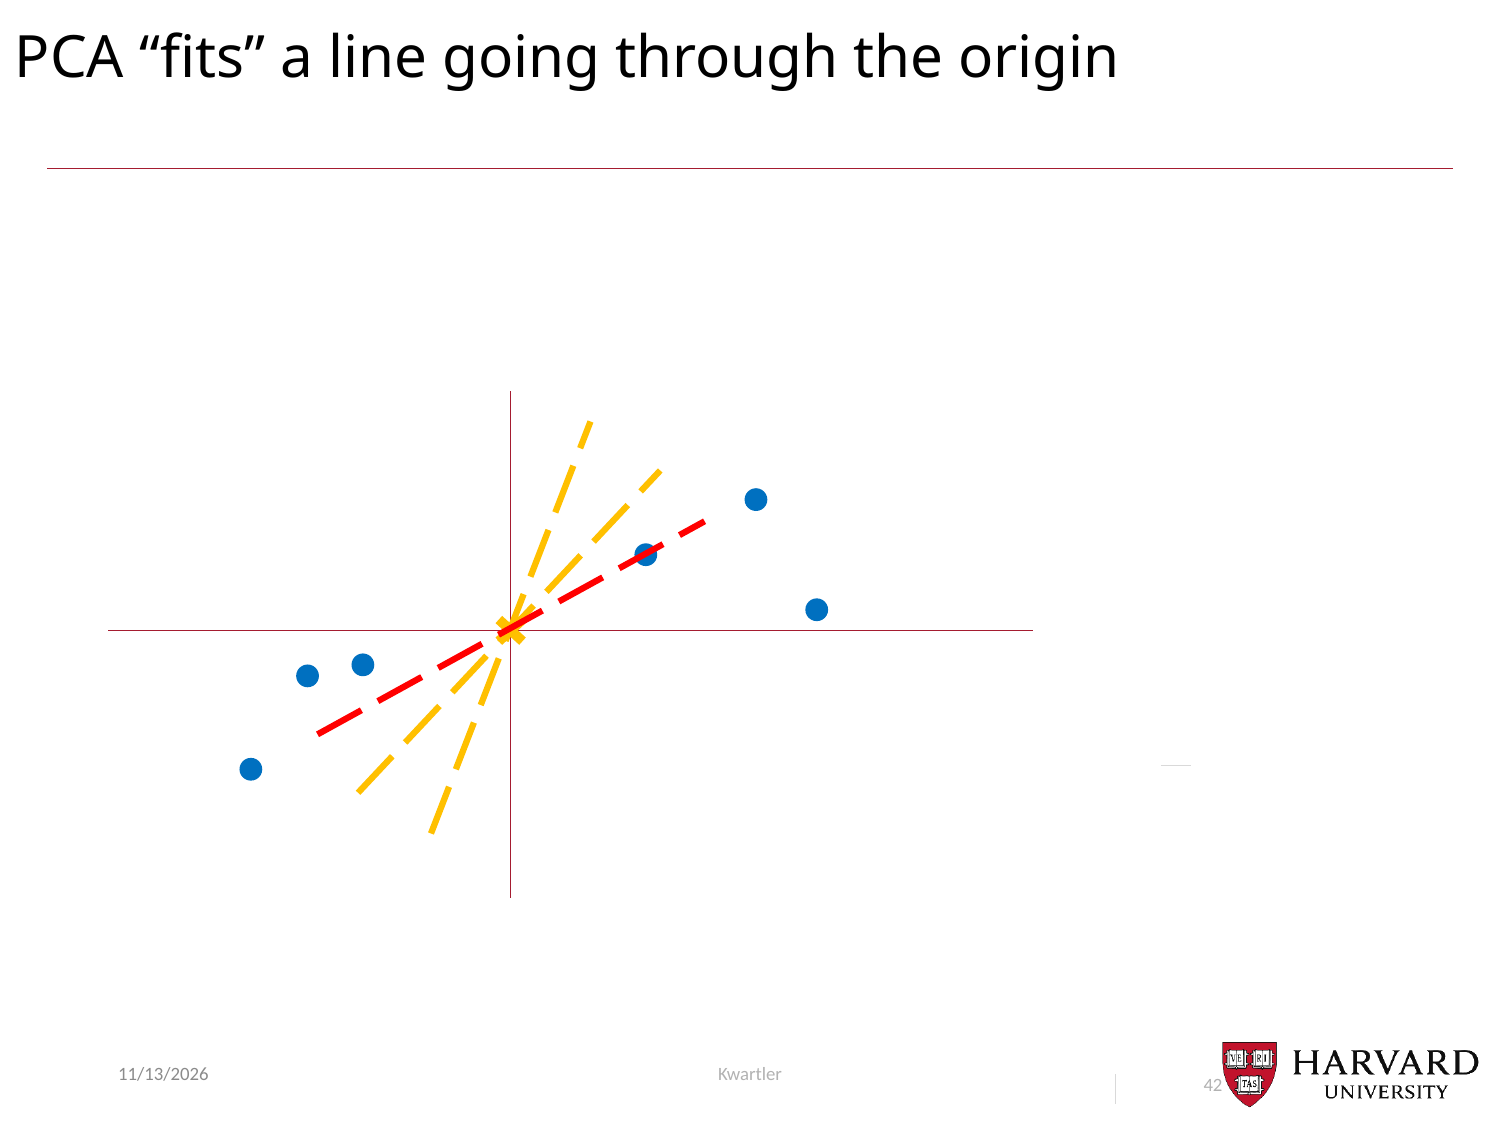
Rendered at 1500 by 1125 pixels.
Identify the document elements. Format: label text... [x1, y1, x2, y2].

slide_number 42 [1188, 1042, 1330, 1103]
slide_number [103, 1042, 441, 1103]
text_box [591, 488, 829, 781]
title PCA “fits” a line going through the origin [0, 20, 1500, 117]
footer Kwartler [496, 1042, 1004, 1103]
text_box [239, 488, 429, 781]
picture [1200, 1024, 1500, 1125]
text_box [108, 391, 1033, 899]
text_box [429, 425, 589, 838]
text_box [431, 421, 591, 834]
